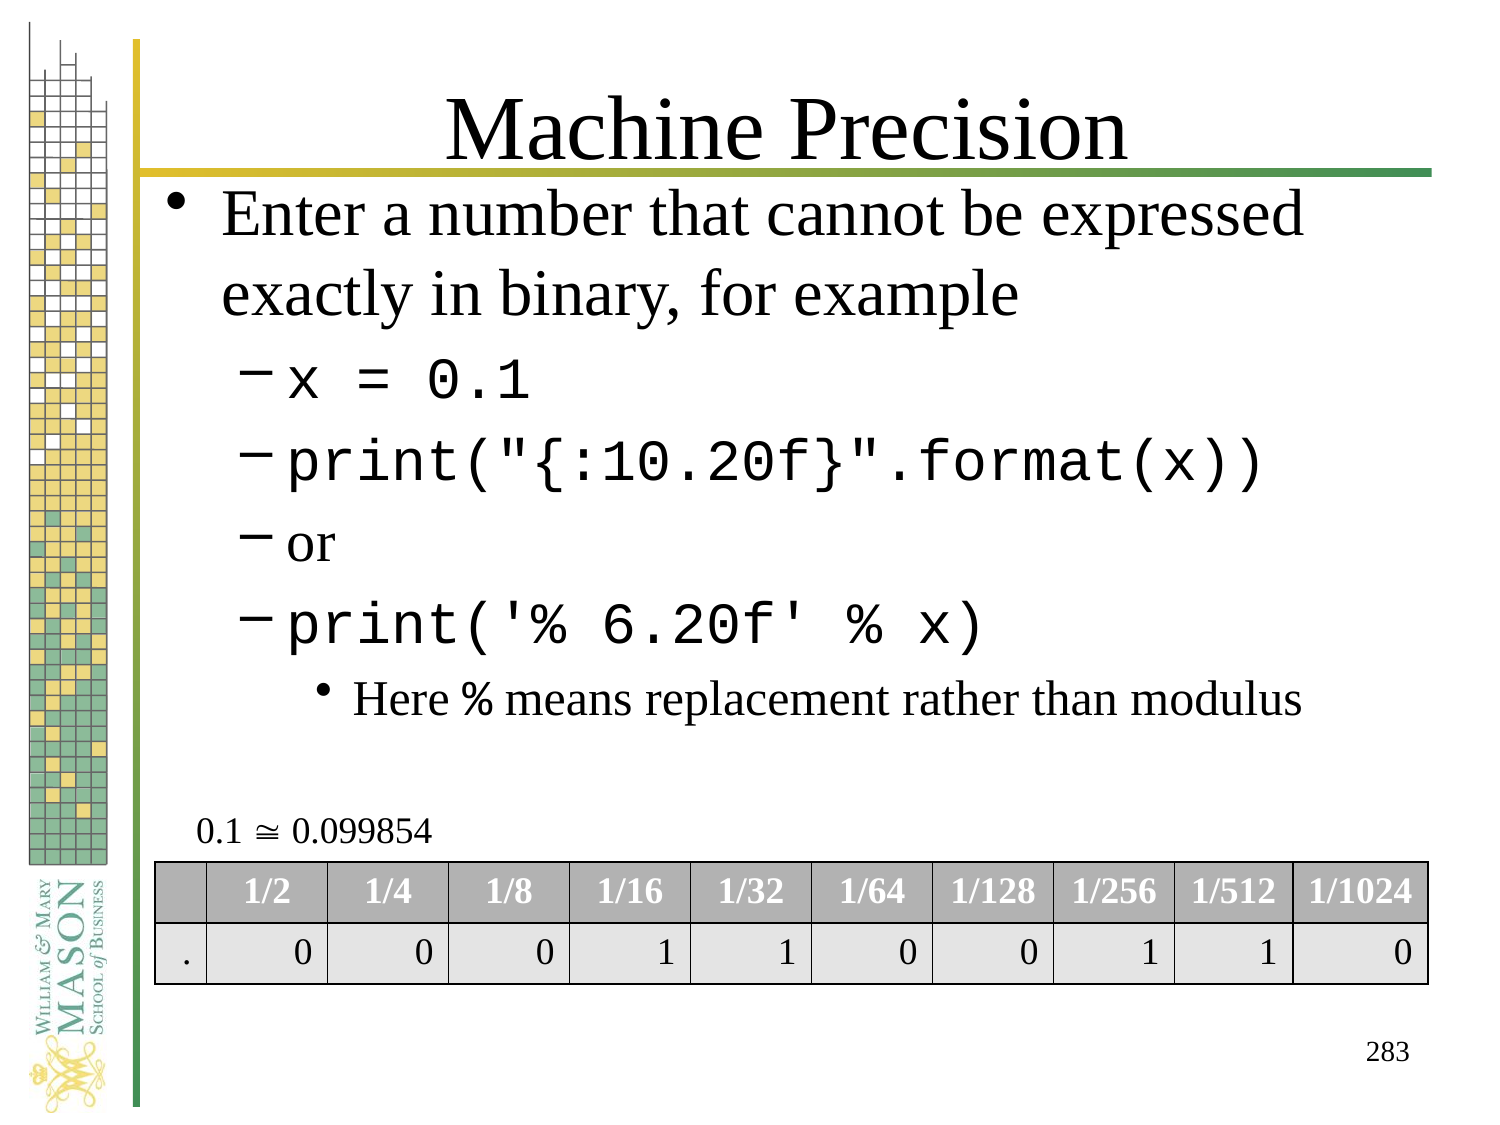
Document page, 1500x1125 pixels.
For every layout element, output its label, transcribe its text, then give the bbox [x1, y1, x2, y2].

table_cell 0 [449, 924, 569, 983]
list Enter a number that cannot be expressed exactly in binary, for example x = 0.1 print("{:10.20f}".format(x)) or print('% 6.20f' % x) Here % means replacement rather than modulus [150, 161, 1425, 929]
table_header 1/8 [449, 863, 569, 922]
table_header 1/4 [328, 863, 448, 922]
table_header 1/2 [207, 863, 327, 922]
table_cell 0 [933, 924, 1053, 983]
table_cell 0 [812, 924, 932, 983]
table_header 1/16 [570, 863, 690, 922]
table_header 1/128 [933, 863, 1053, 922]
table_cell 0 [328, 924, 448, 983]
table_header 1/256 [1054, 863, 1174, 922]
text_box 0.1  0.099854 [181, 798, 457, 859]
table_cell . [156, 924, 206, 983]
table_header 1/32 [691, 863, 811, 922]
table_cell 0 [1294, 924, 1427, 983]
table_header [156, 863, 206, 922]
table_cell 0 [207, 924, 327, 983]
table_header 1/512 [1175, 863, 1292, 922]
table_cell 1 [570, 924, 690, 983]
slide_number 283 [1048, 1024, 1426, 1103]
title Machine Precision [150, 45, 1425, 161]
table_cell is [29, 879, 107, 1113]
table_header 1/64 [812, 863, 932, 922]
table_cell 1 [691, 924, 811, 983]
table_cell 1 [1175, 924, 1292, 983]
table_header 1/1024 [1294, 863, 1427, 922]
table_cell 1 [1054, 924, 1174, 983]
